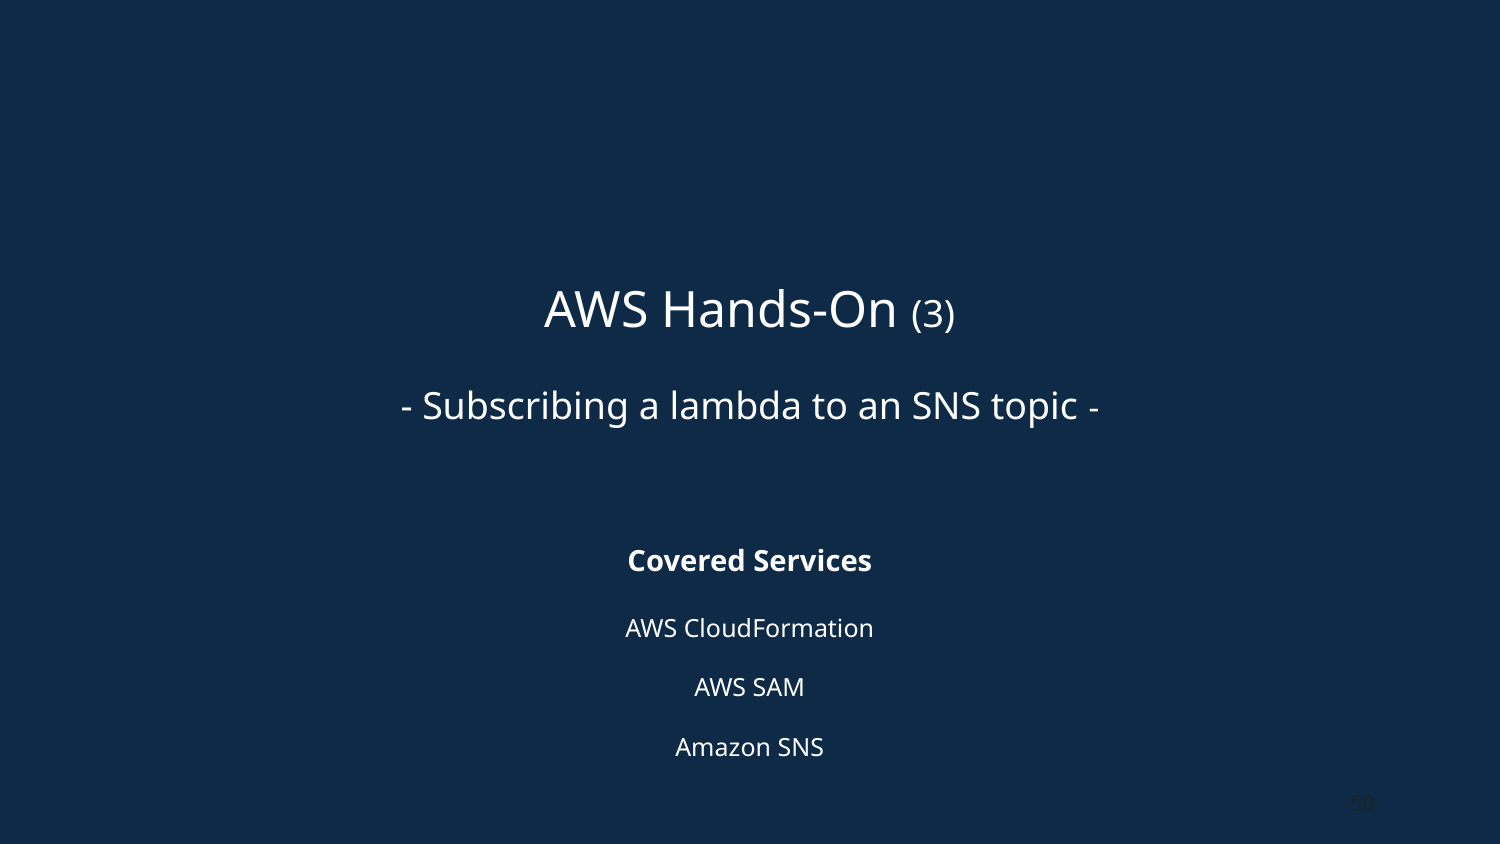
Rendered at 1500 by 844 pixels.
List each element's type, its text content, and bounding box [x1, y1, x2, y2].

slide_number -50- [1059, 782, 1397, 828]
text_box AWS Hands-On (3) - Subscribing a lambda to an SNS topic - Covered Services AWS CloudFormation AWS SAM Amazon SNS [116, 262, 1383, 357]
